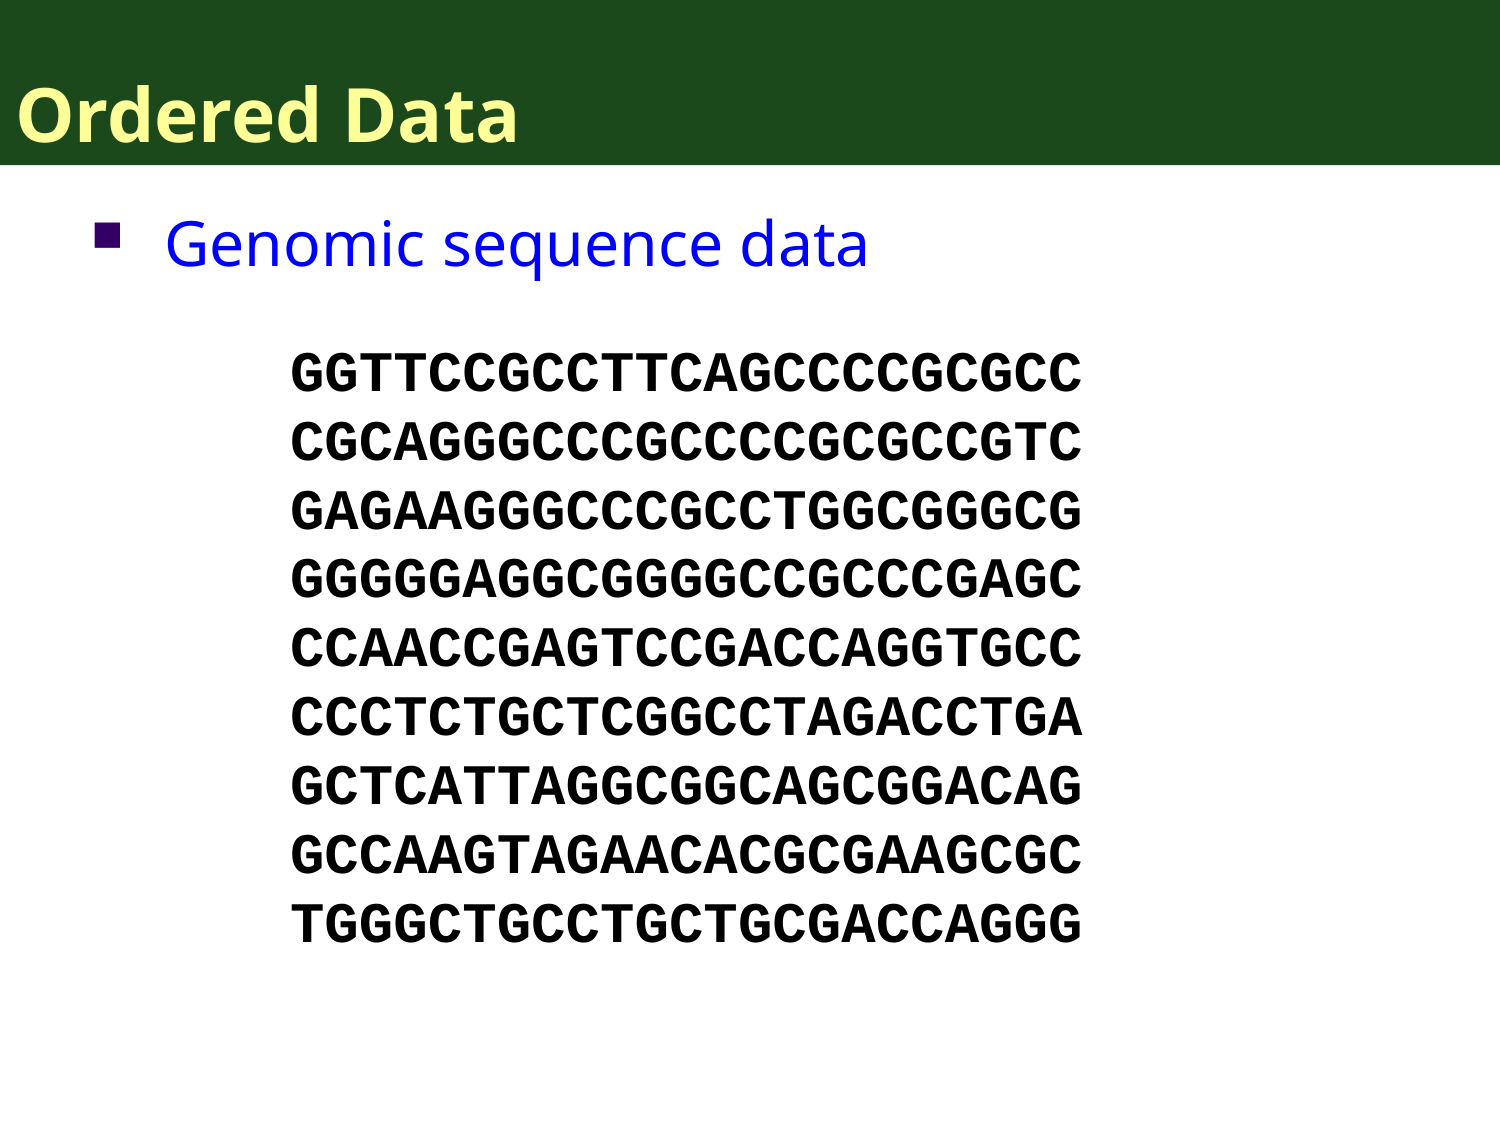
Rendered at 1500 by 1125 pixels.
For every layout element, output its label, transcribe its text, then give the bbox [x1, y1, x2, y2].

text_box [262, 274, 1142, 1025]
title Ordered Data [0, 0, 1500, 166]
list Genomic sequence data [76, 196, 1427, 1059]
